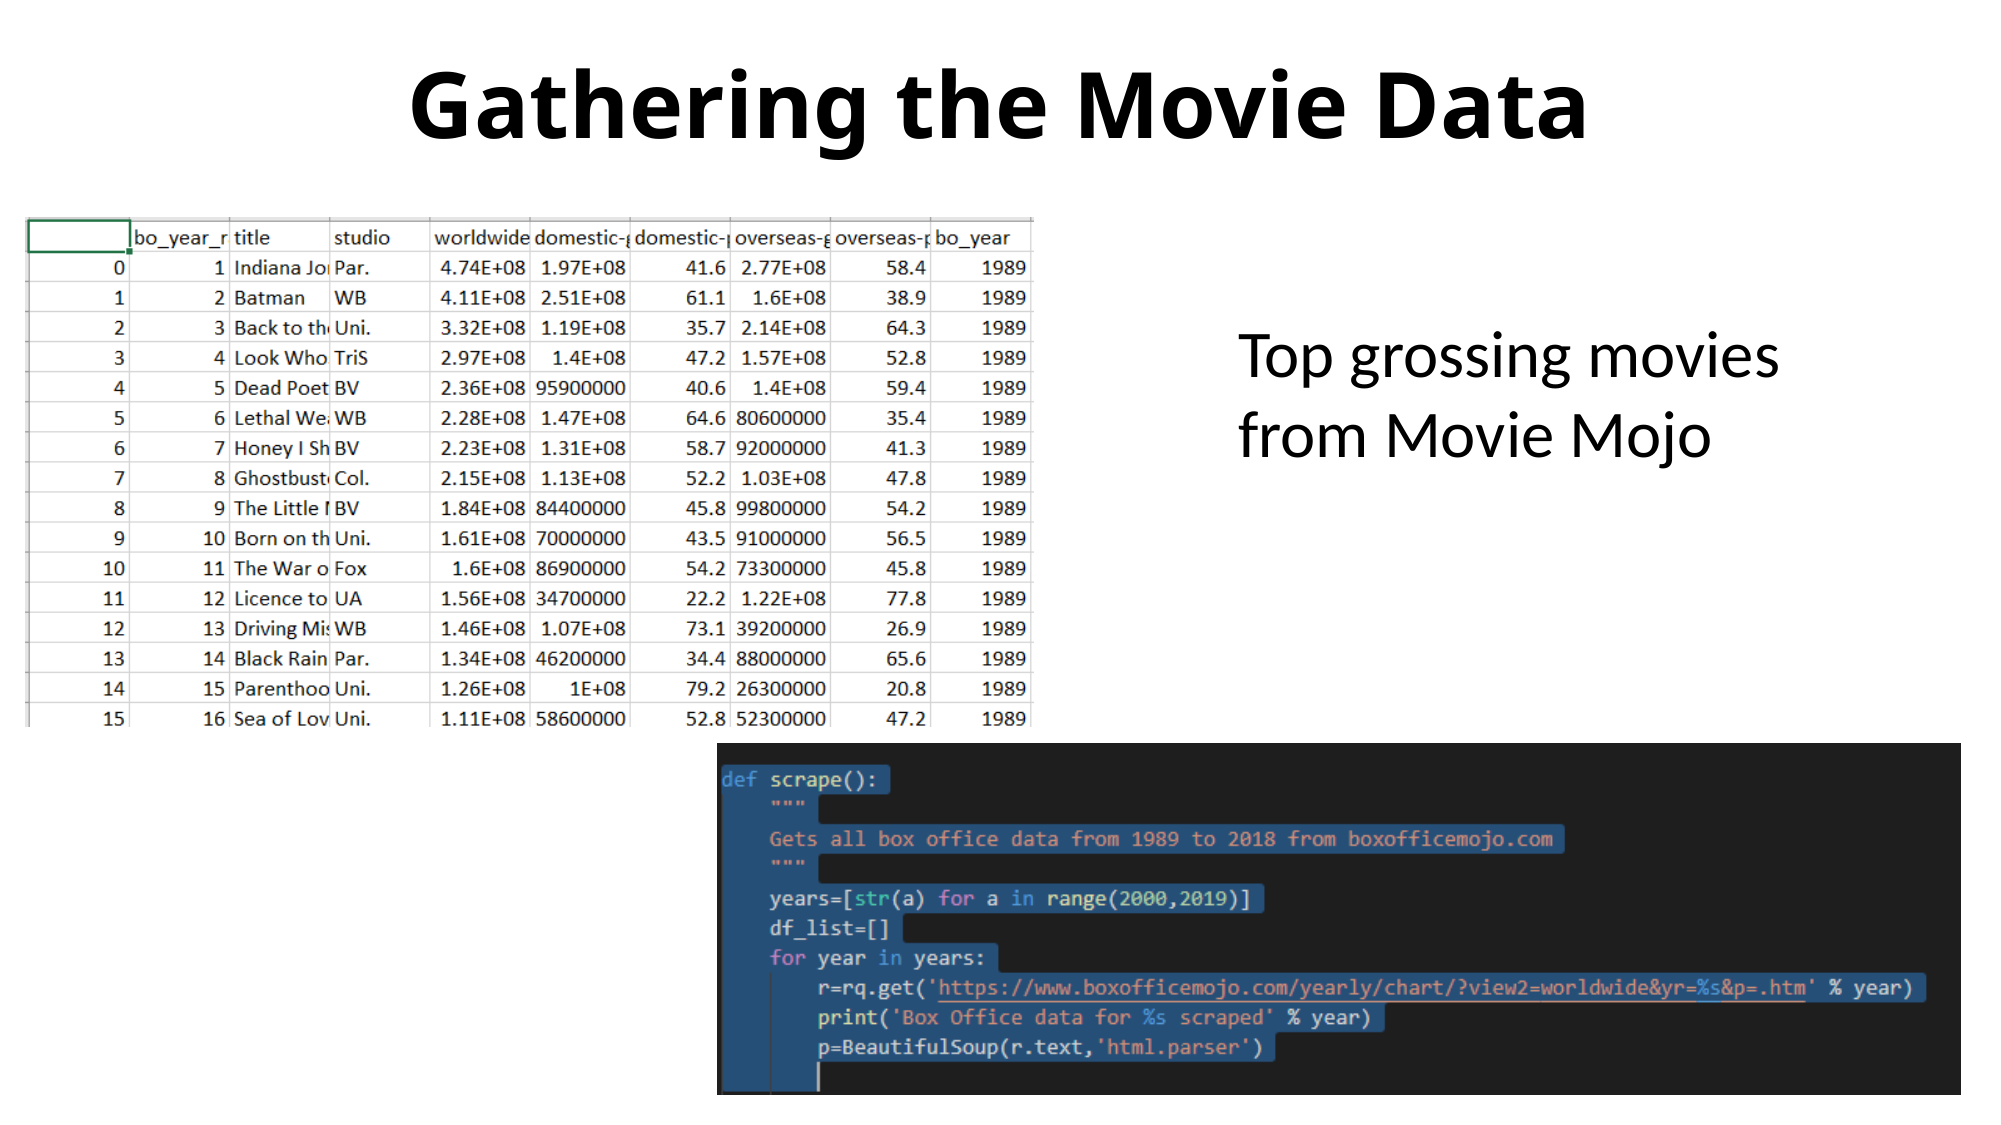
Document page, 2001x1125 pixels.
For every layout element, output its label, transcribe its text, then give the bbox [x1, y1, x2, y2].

text_box Top grossing movies from Movie Mojo [1223, 303, 1894, 479]
title Gathering the Movie Data [137, 0, 1863, 218]
picture [717, 743, 1961, 1095]
picture [25, 217, 1034, 727]
